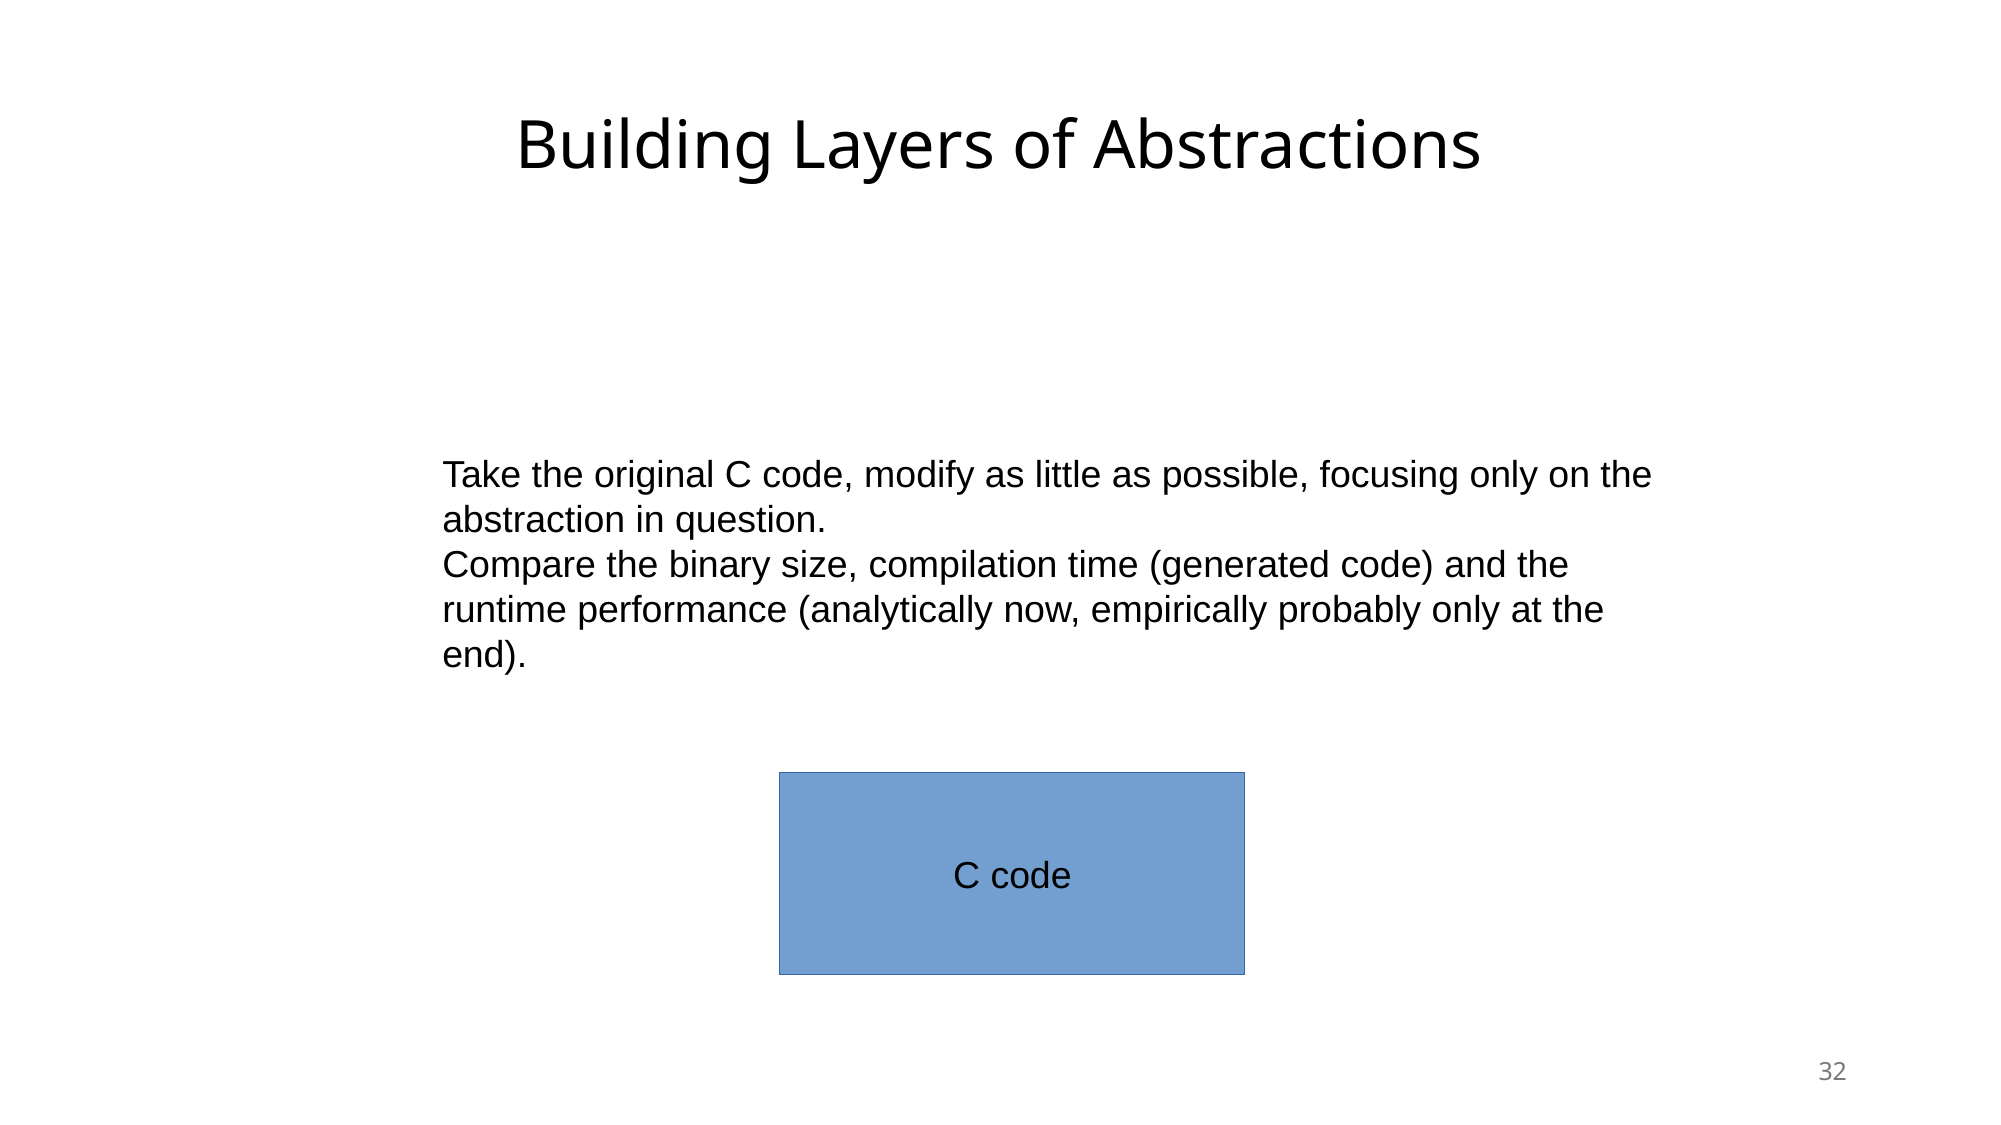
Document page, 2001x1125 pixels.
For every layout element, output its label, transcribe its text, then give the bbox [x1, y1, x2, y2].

text_box Building Layers of Abstractions [317, 103, 1683, 270]
slide_number 32 [1412, 1042, 1862, 1102]
text_box Take the original C code, modify as little as possible, focusing only on the abstraction in question. Compare the binary size, compilation time (generated code) and the runtime performance (analytically now, empirically probably only at the end). [427, 442, 1673, 667]
text_box C code [779, 772, 1245, 975]
